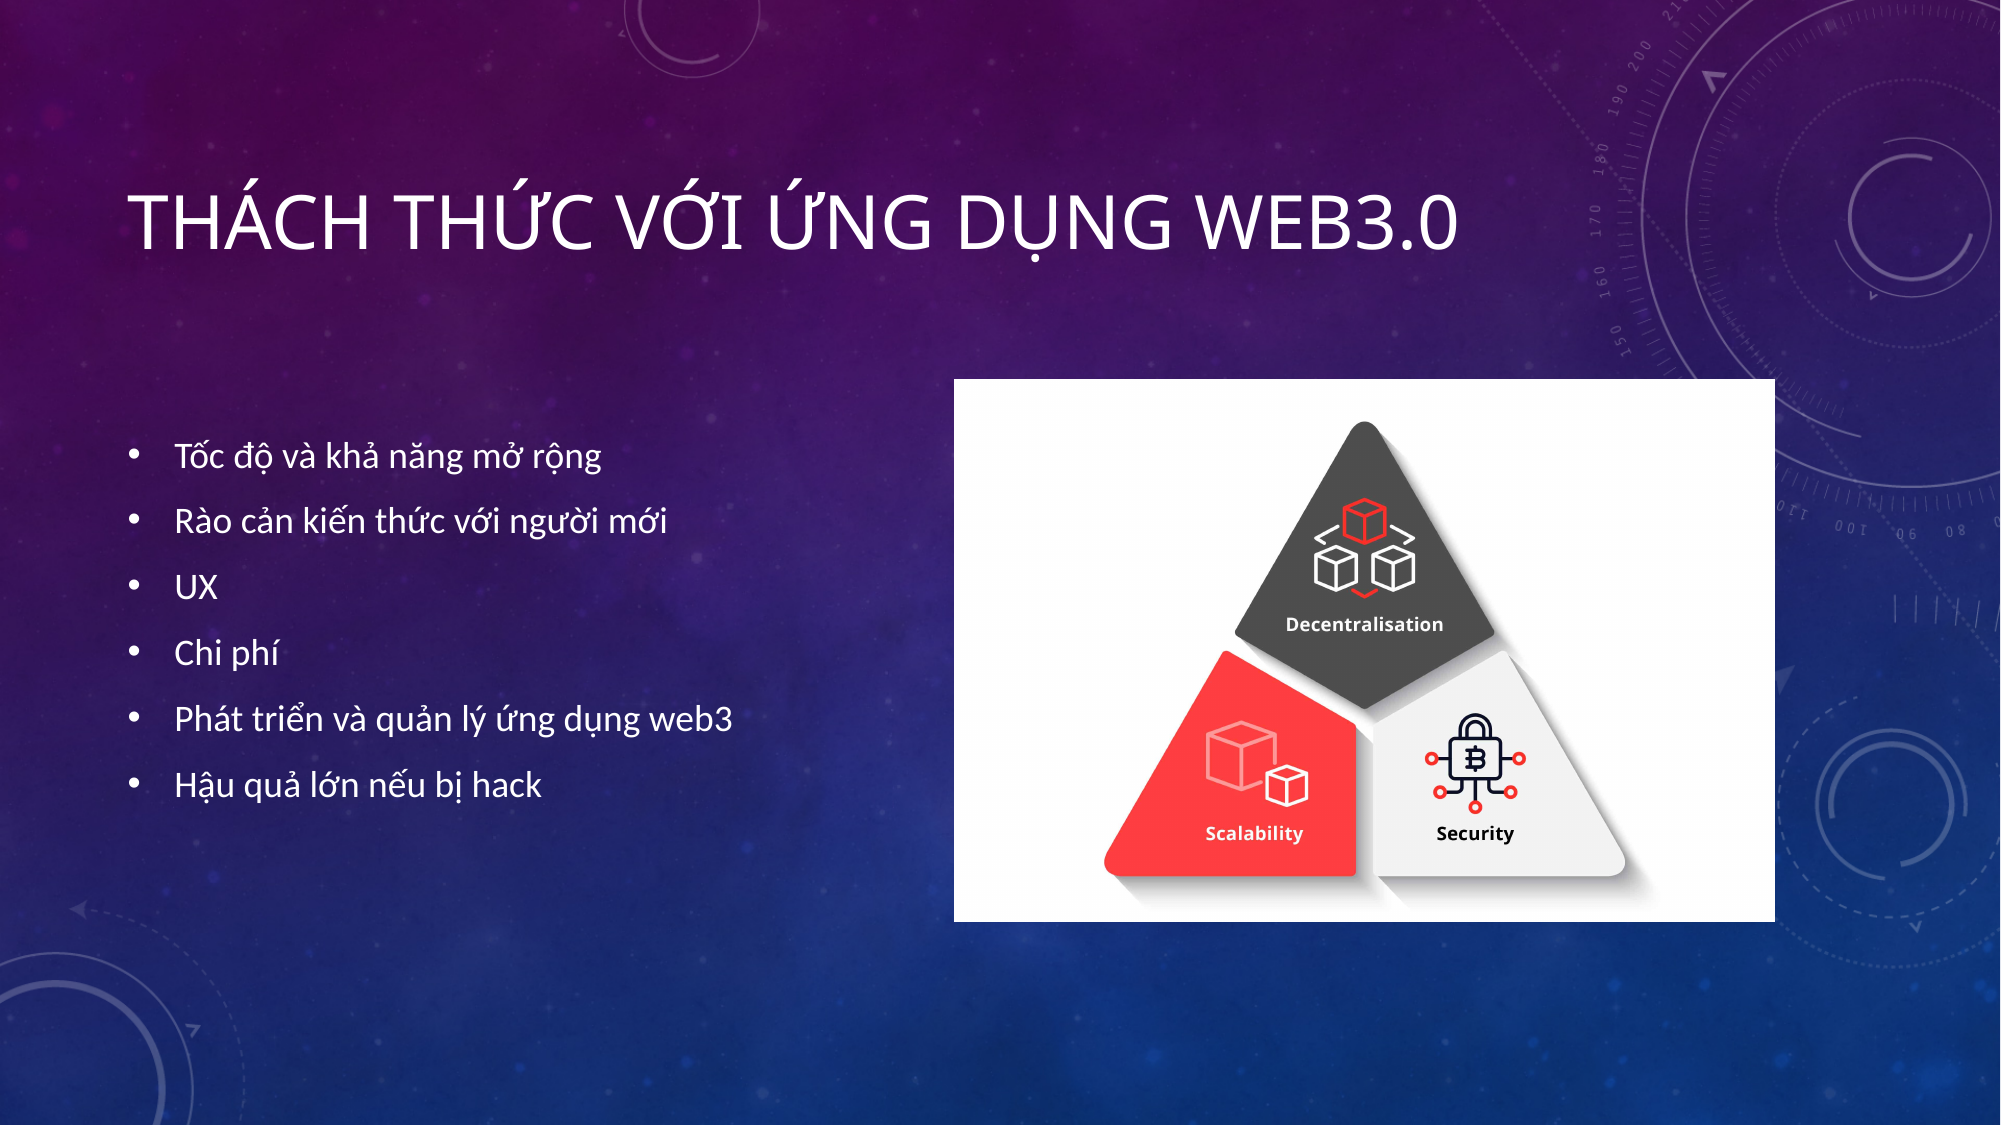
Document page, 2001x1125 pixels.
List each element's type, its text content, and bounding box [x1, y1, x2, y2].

title Thách thức với ứng dụng web3.0 [112, 99, 1775, 339]
list Tốc độ và khả năng mở rộng Rào cản kiến thức với người mới UX Chi phí Phát triển và quản lý ứng dụng web3 Hậu quả lớn nếu bị hack [112, 351, 932, 950]
picture [0, 0, 2001, 1125]
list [954, 378, 1775, 923]
